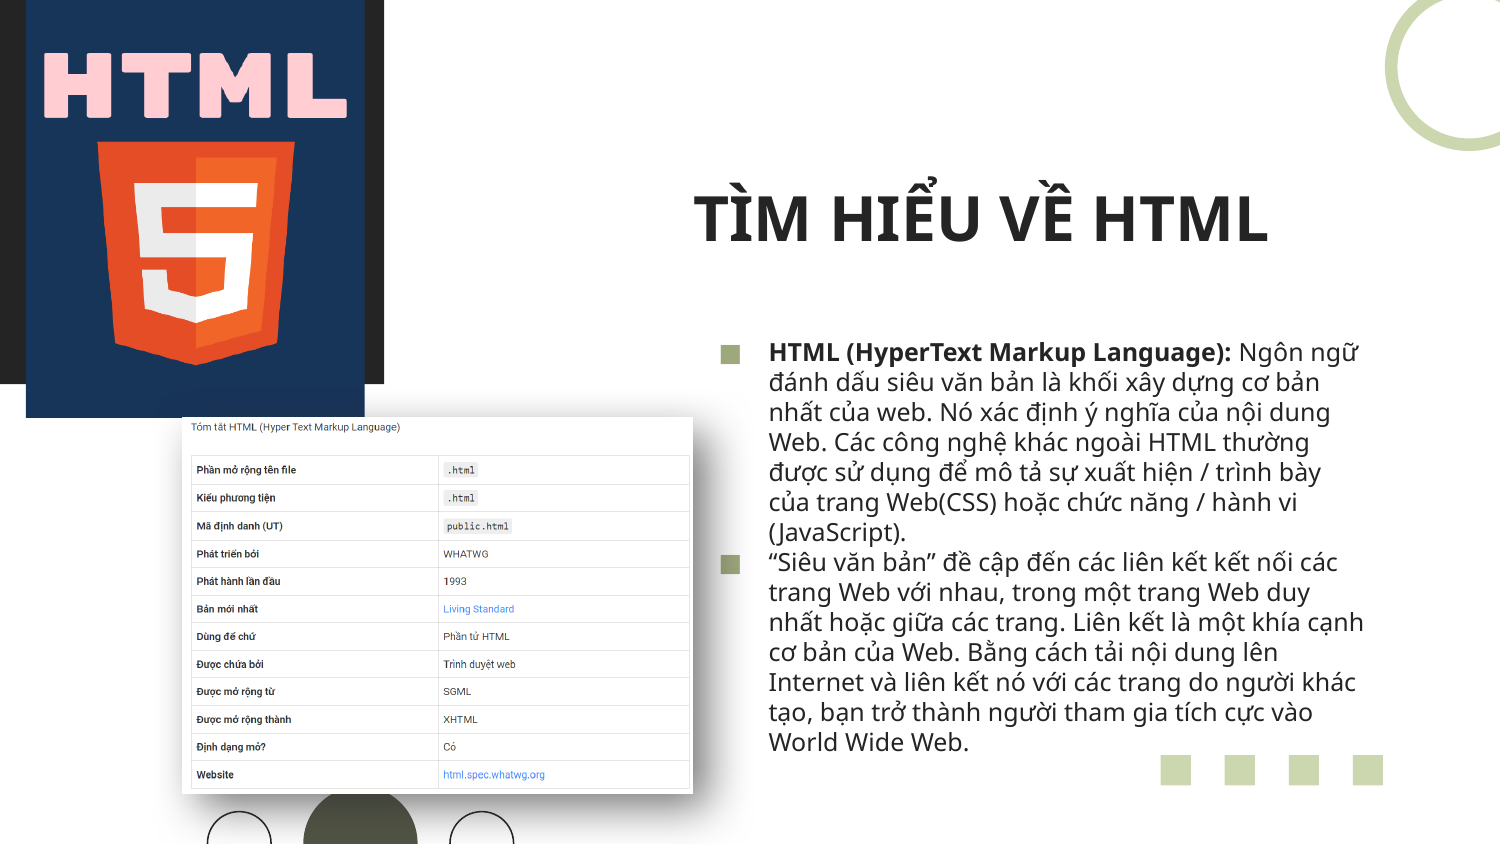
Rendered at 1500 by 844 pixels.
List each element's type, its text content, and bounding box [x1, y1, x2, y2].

picture [25, 0, 693, 794]
subtitle HTML (HyperText Markup Language): Ngôn ngữ đánh dấu siêu văn bản là khối xây dựng cơ bản nhất của web. Nó xác định ý nghĩa của nội dung Web. Các công nghệ khác ngoài HTML thường được sử dụng để mô tả sự xuất hiện / trình bày của trang Web(CSS) hoặc chức năng / hành vi (JavaScript). “Siêu văn bản” đề cập đến các liên kết kết nối các trang Web với nhau, trong một trang Web duy nhất hoặc giữa các trang. Liên kết là một khía cạnh cơ bản của Web. Bằng cách tải nội dung lên Internet và liên kết nó với các trang do người khác tạo, bạn trở thành người tham gia tích cực vào World Wide Web. [678, 321, 1383, 805]
title TÌM HIỂU VỀ HTML [678, 91, 1383, 269]
